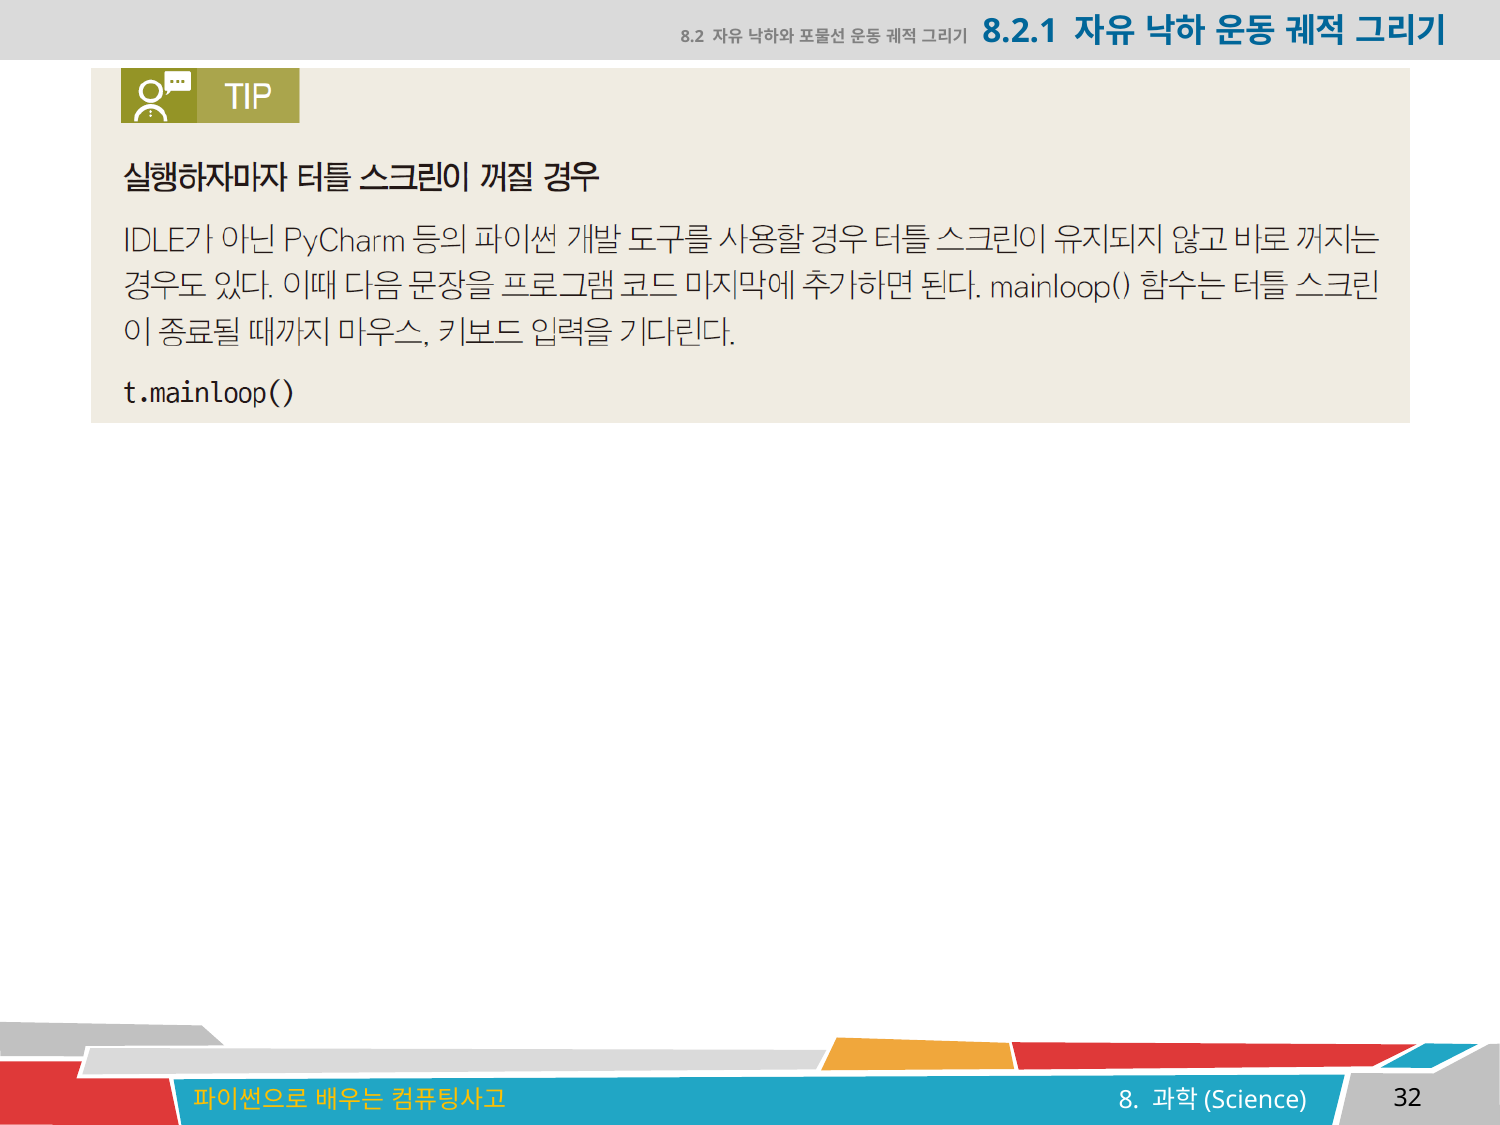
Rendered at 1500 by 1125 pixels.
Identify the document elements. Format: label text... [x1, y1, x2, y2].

slide_number 32 [1361, 1080, 1437, 1118]
title 8.2 자유 낙하와 포물선 운동 궤적 그리기 8.2.1 자유 낙하 운동 궤적 그리기 [75, 6, 1463, 52]
picture [89, 68, 1411, 423]
